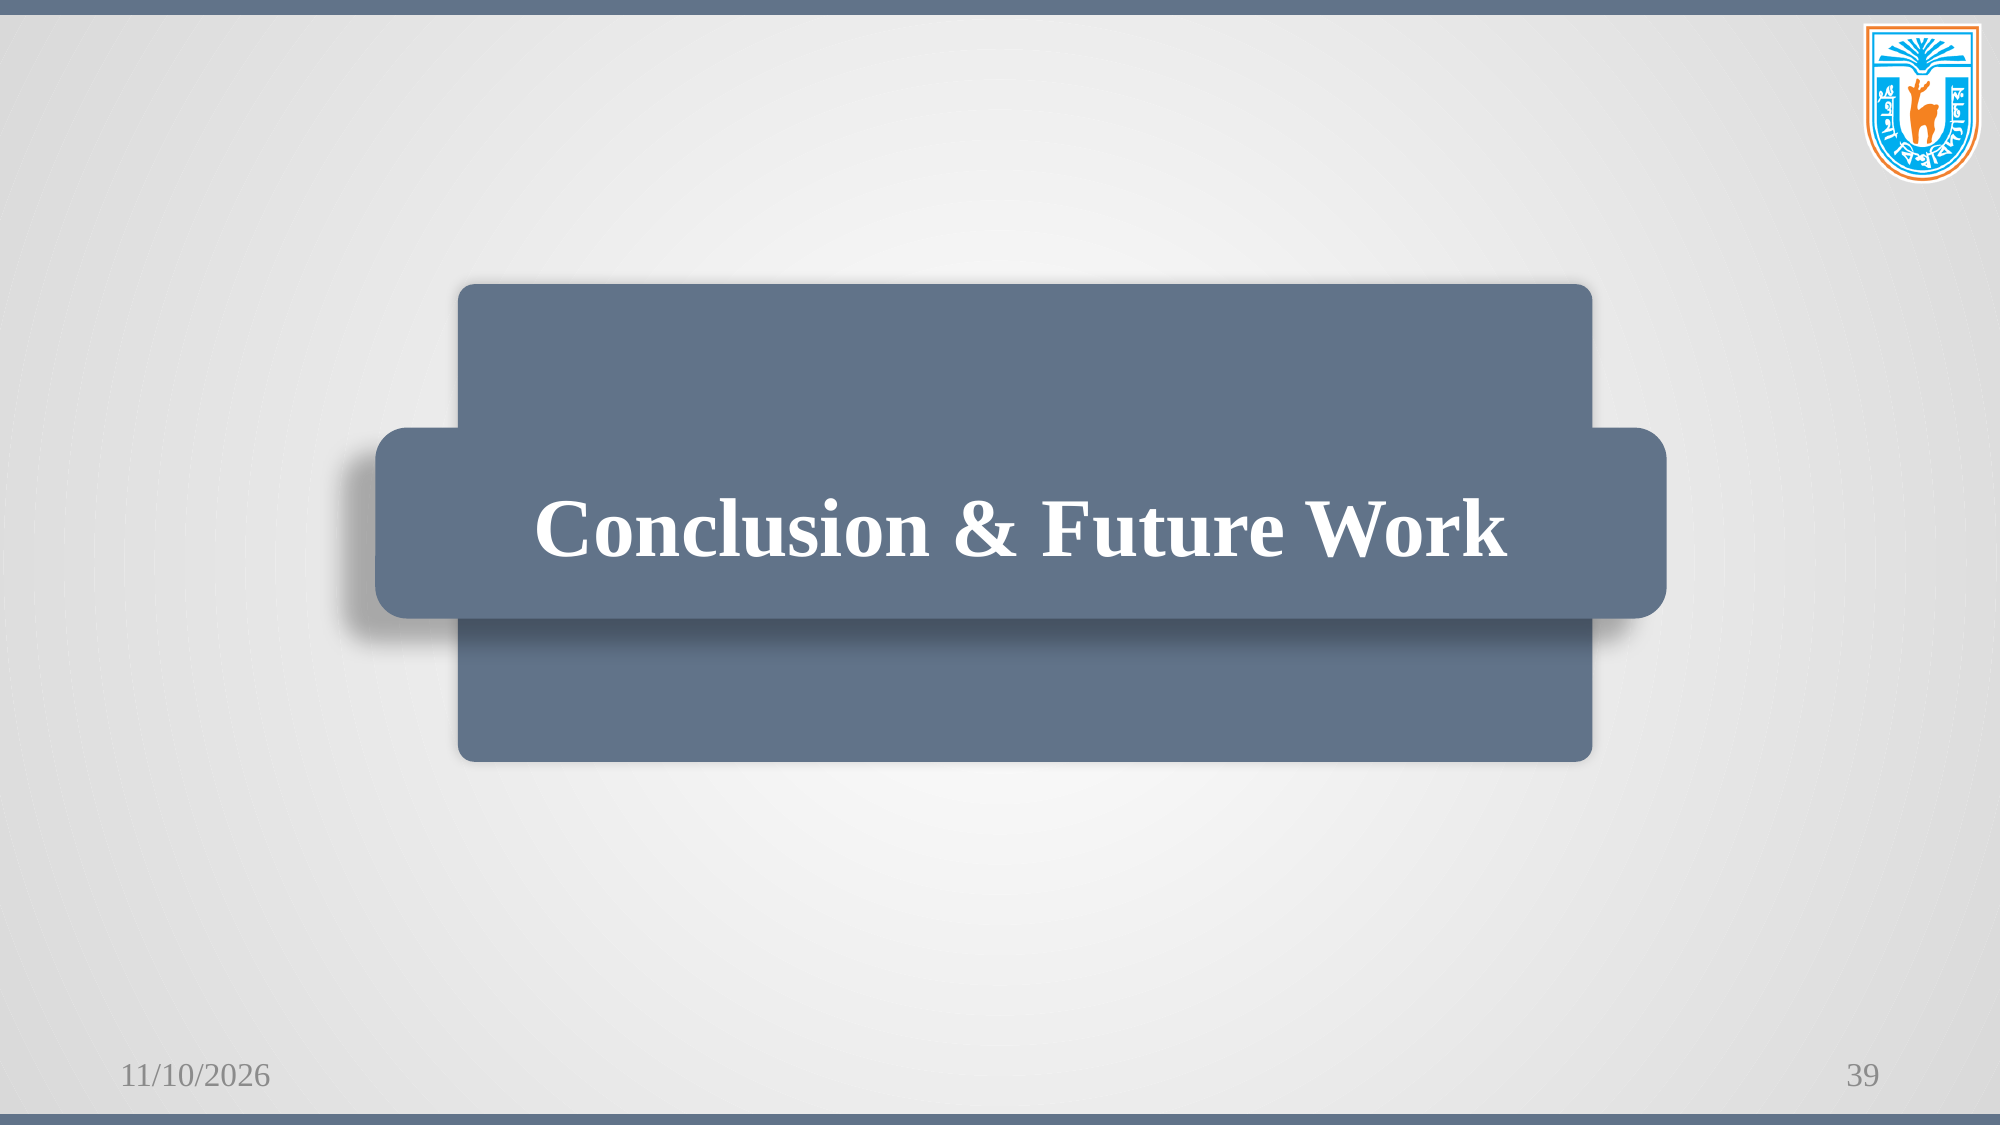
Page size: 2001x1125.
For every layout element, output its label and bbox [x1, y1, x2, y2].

text_box [0, 22, 2000, 1125]
